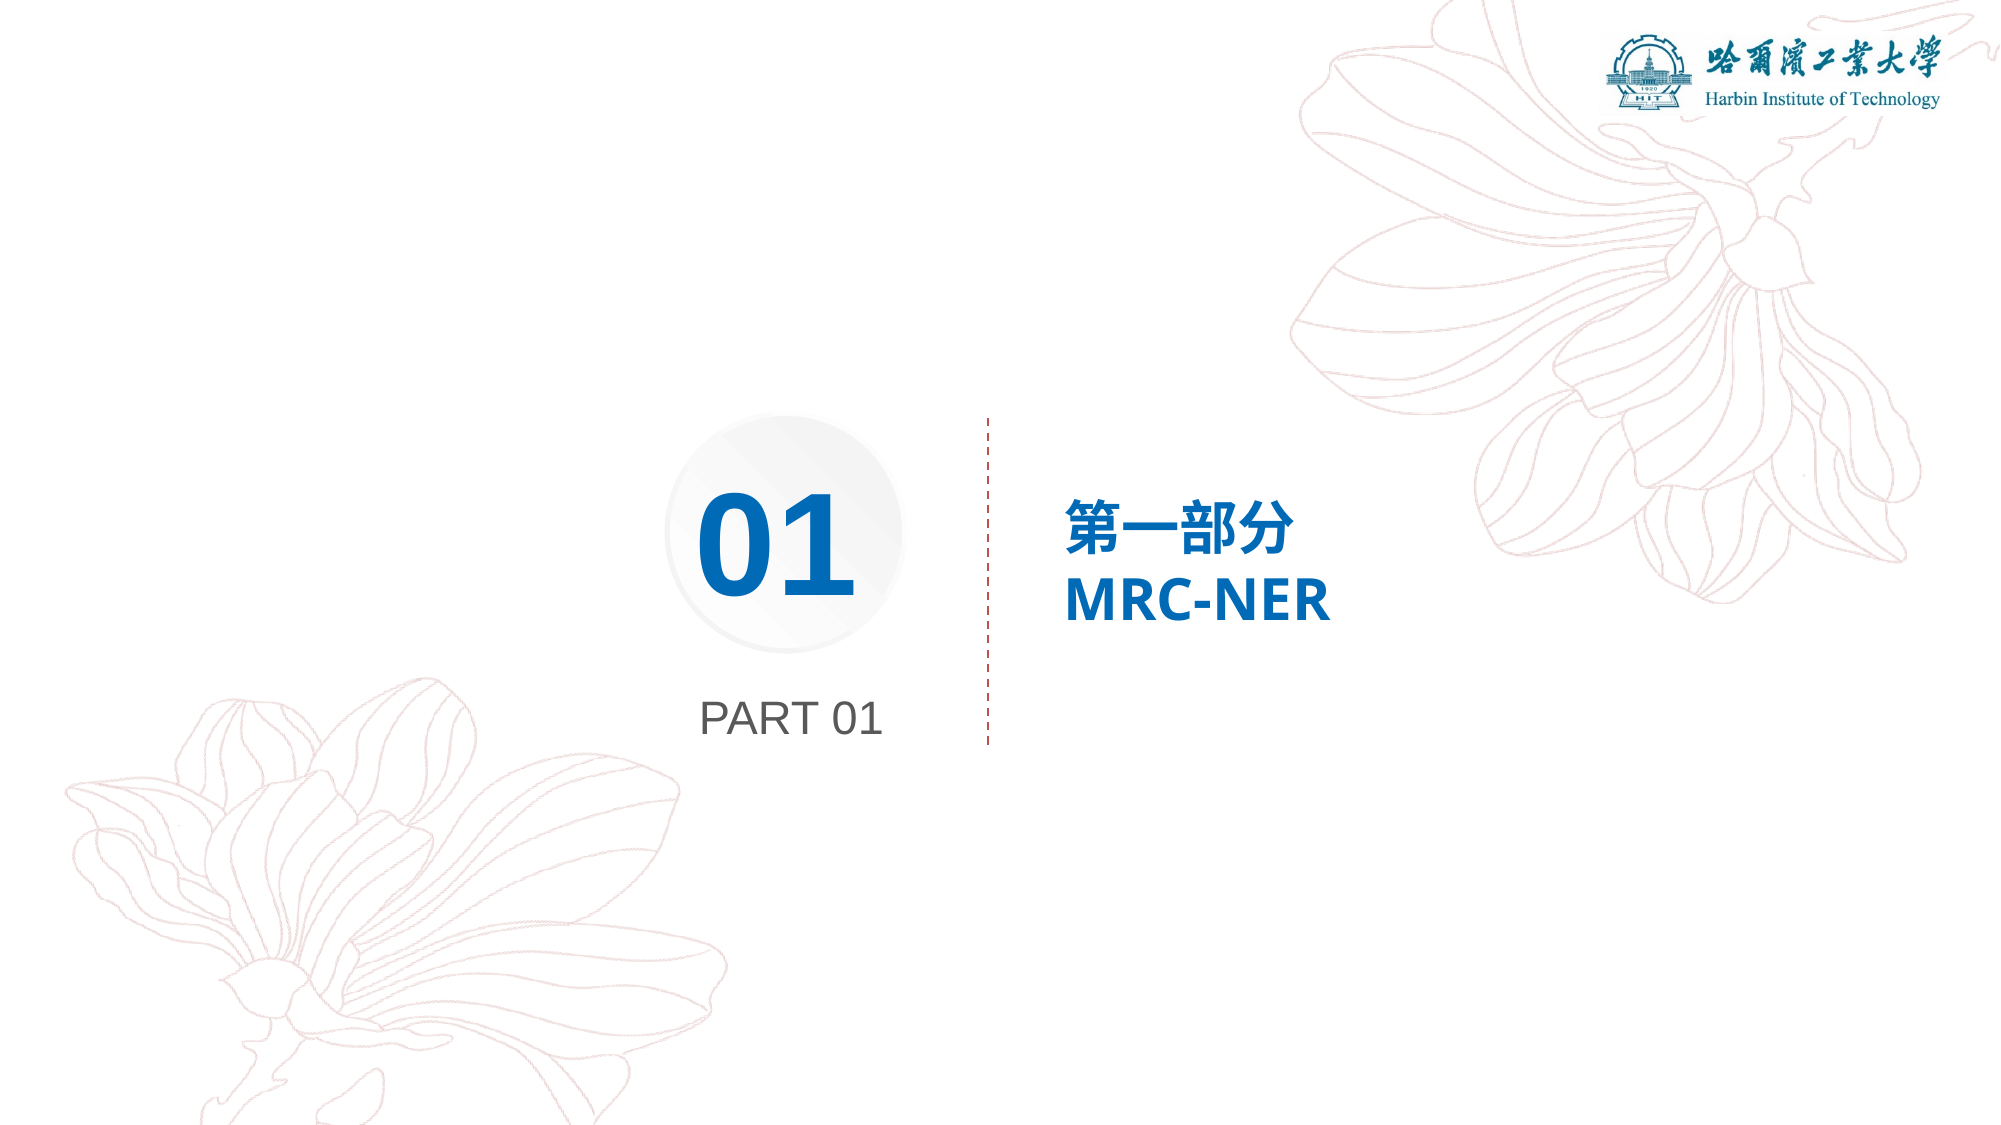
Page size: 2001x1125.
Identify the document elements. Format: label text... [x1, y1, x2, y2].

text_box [664, 410, 908, 654]
text_box 第一部分 MRC-NER [1048, 484, 1346, 639]
text_box PART 01 [698, 687, 908, 745]
picture [1598, 30, 1949, 116]
